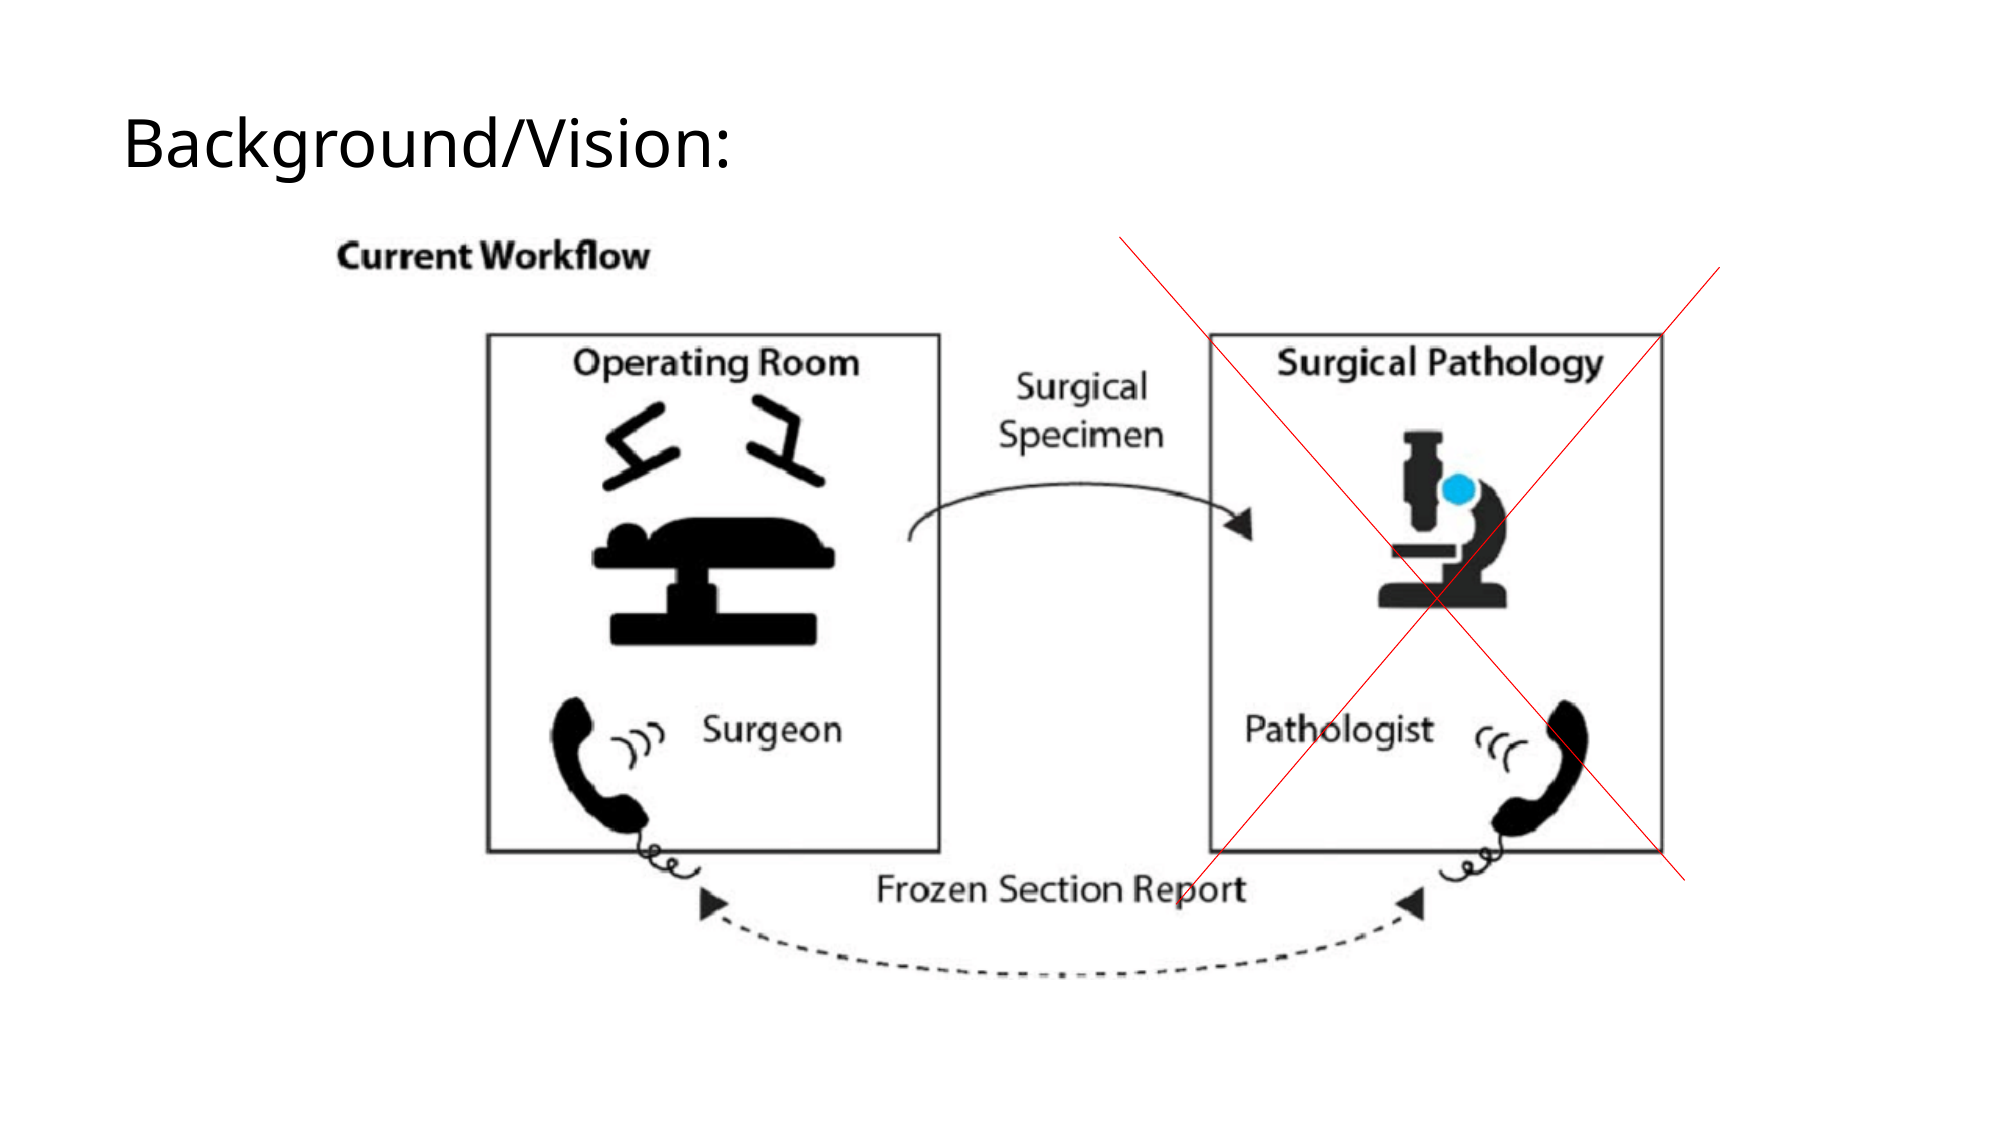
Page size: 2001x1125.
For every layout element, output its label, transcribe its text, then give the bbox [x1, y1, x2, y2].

title Background/Vision: [107, 37, 1833, 255]
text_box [1119, 236, 1685, 881]
picture [335, 236, 1665, 980]
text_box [1176, 267, 1720, 905]
